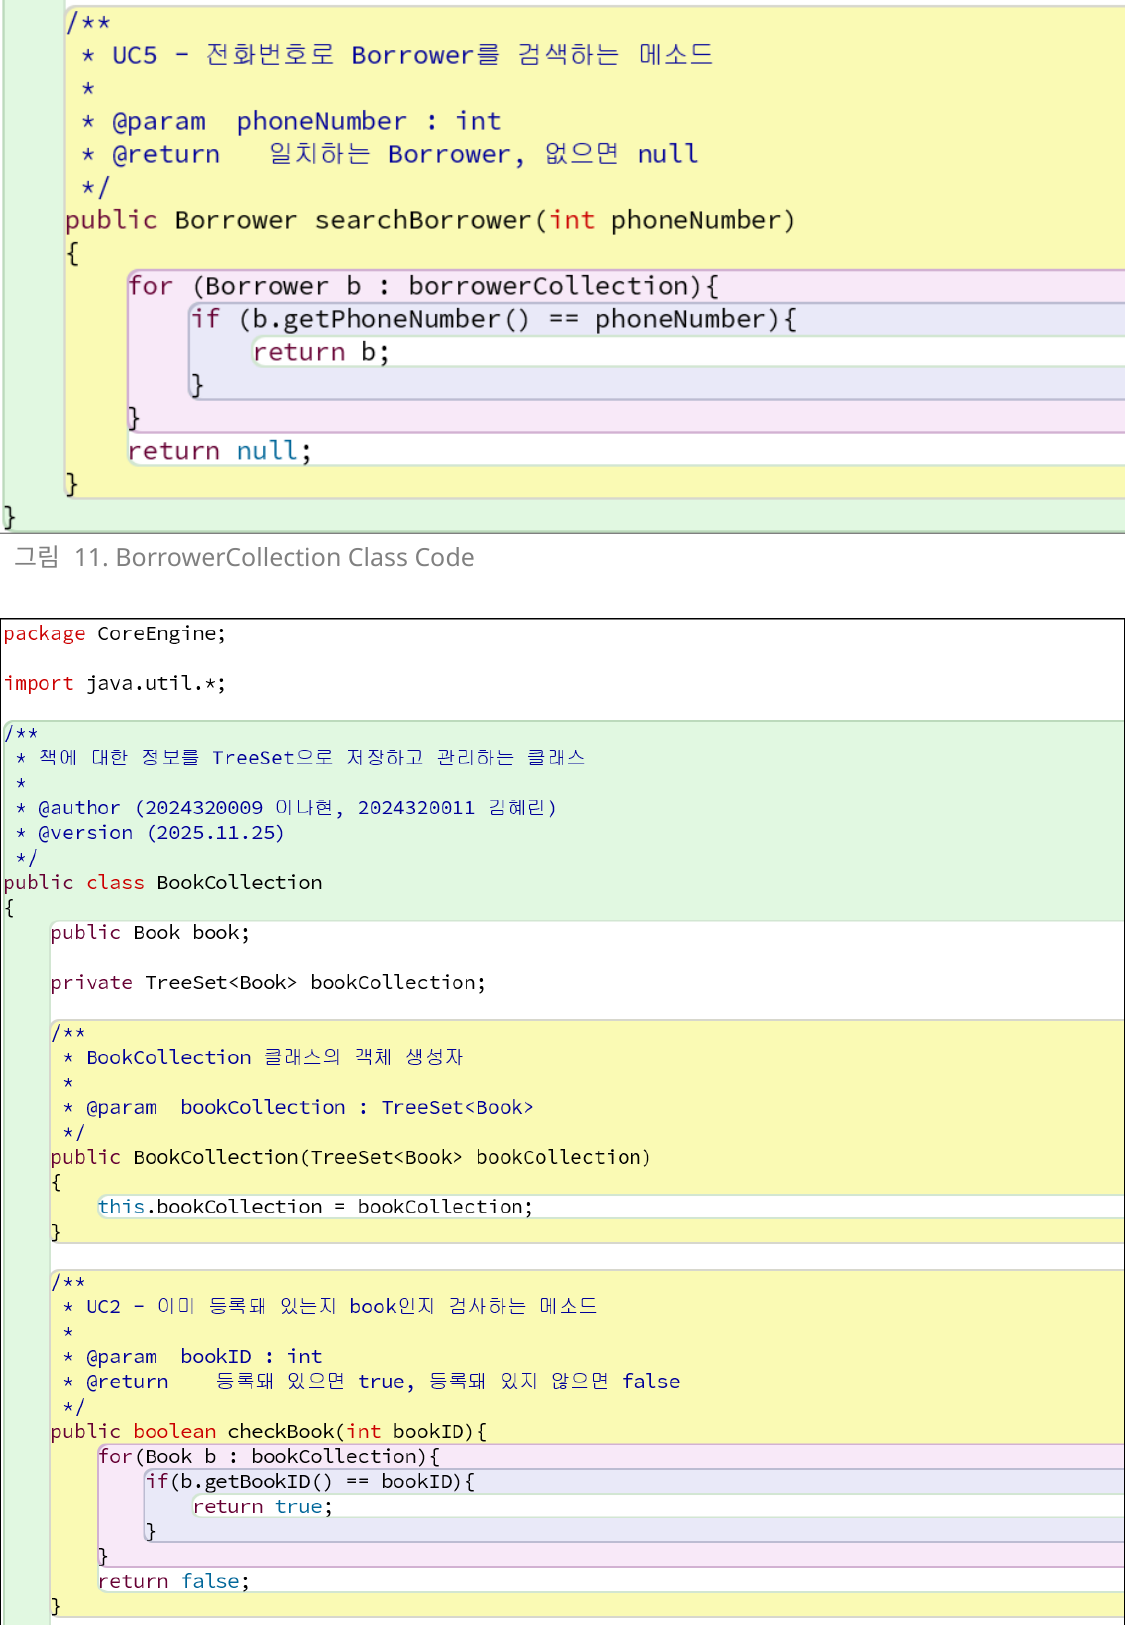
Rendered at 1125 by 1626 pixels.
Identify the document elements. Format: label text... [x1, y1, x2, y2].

picture [0, 618, 1125, 1625]
picture [0, 0, 1125, 535]
text_box 그림 11. BorrowerCollection Class Code [0, 535, 558, 579]
